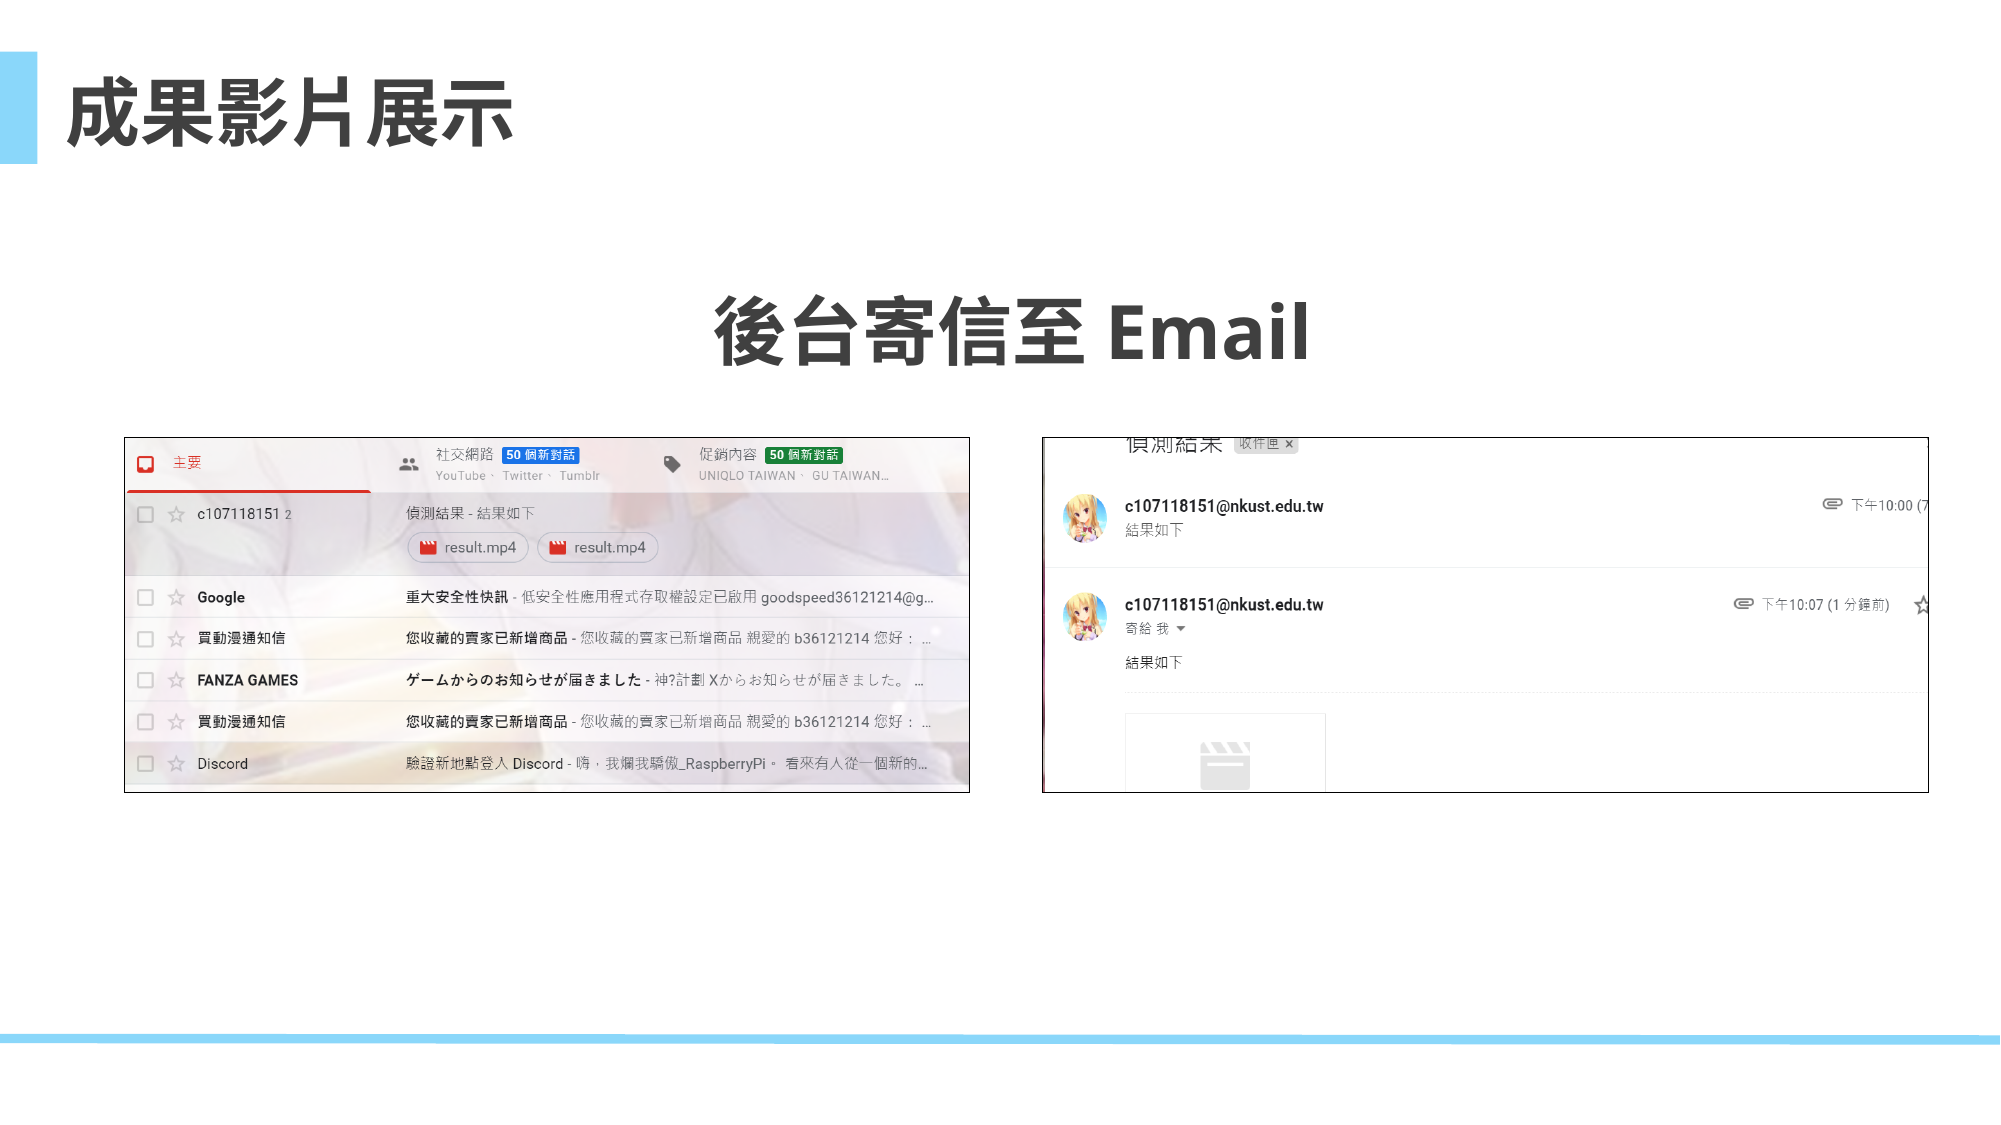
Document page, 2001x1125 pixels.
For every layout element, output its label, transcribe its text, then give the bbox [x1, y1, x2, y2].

picture [124, 436, 970, 793]
picture [1042, 436, 1929, 793]
text_box [0, 51, 38, 164]
text_box 成果影片展示 [50, 57, 718, 163]
text_box 後台寄信至Email [698, 276, 1430, 382]
